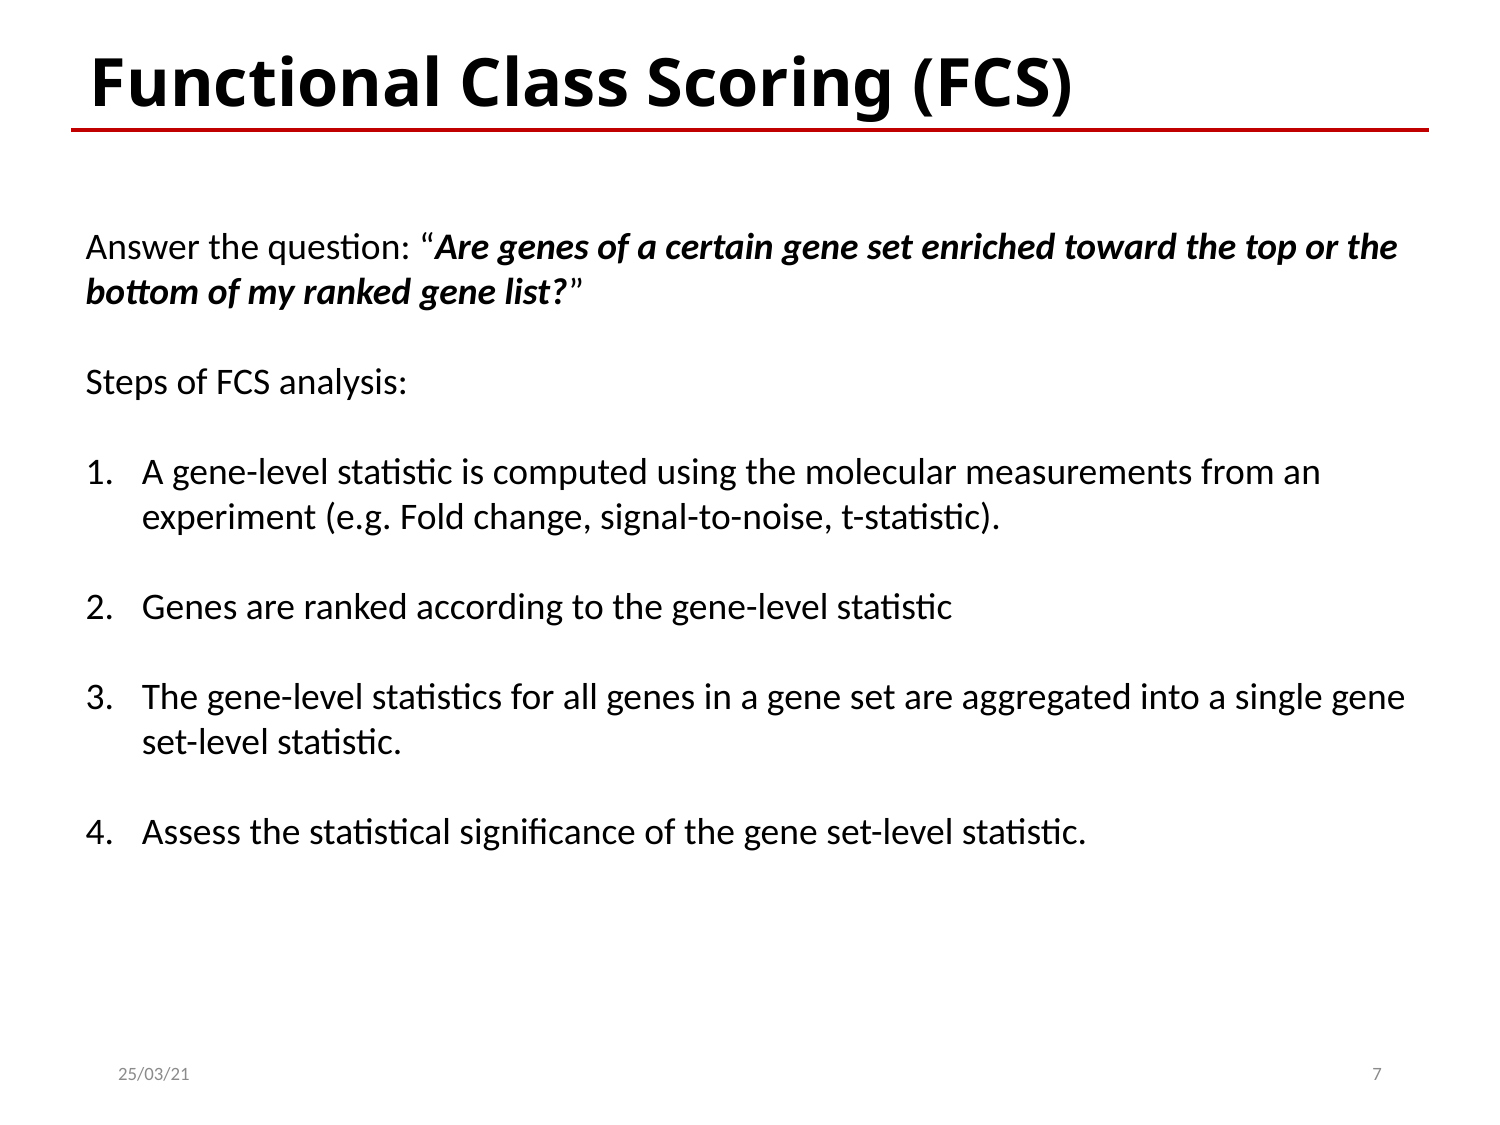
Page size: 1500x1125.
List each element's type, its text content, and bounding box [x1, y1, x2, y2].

text_box Functional Class Scoring (FCS) [74, 32, 1425, 126]
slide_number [103, 1042, 441, 1103]
slide_number 7 [1059, 1042, 1397, 1103]
text_box Answer the question: “Are genes of a certain gene set enriched toward the top or the bottom of my ranked gene list?” Steps of FCS analysis: A gene-level statistic is computed using the molecular measurements from an experiment (e.g. Fold change, signal-to-noise, t-statistic). Genes are ranked according to the gene-level statistic The gene-level statistics for all genes in a gene set are aggregated into a single gene set-level statistic. Assess the statistical significance of the gene set-level statistic. [70, 214, 1430, 859]
